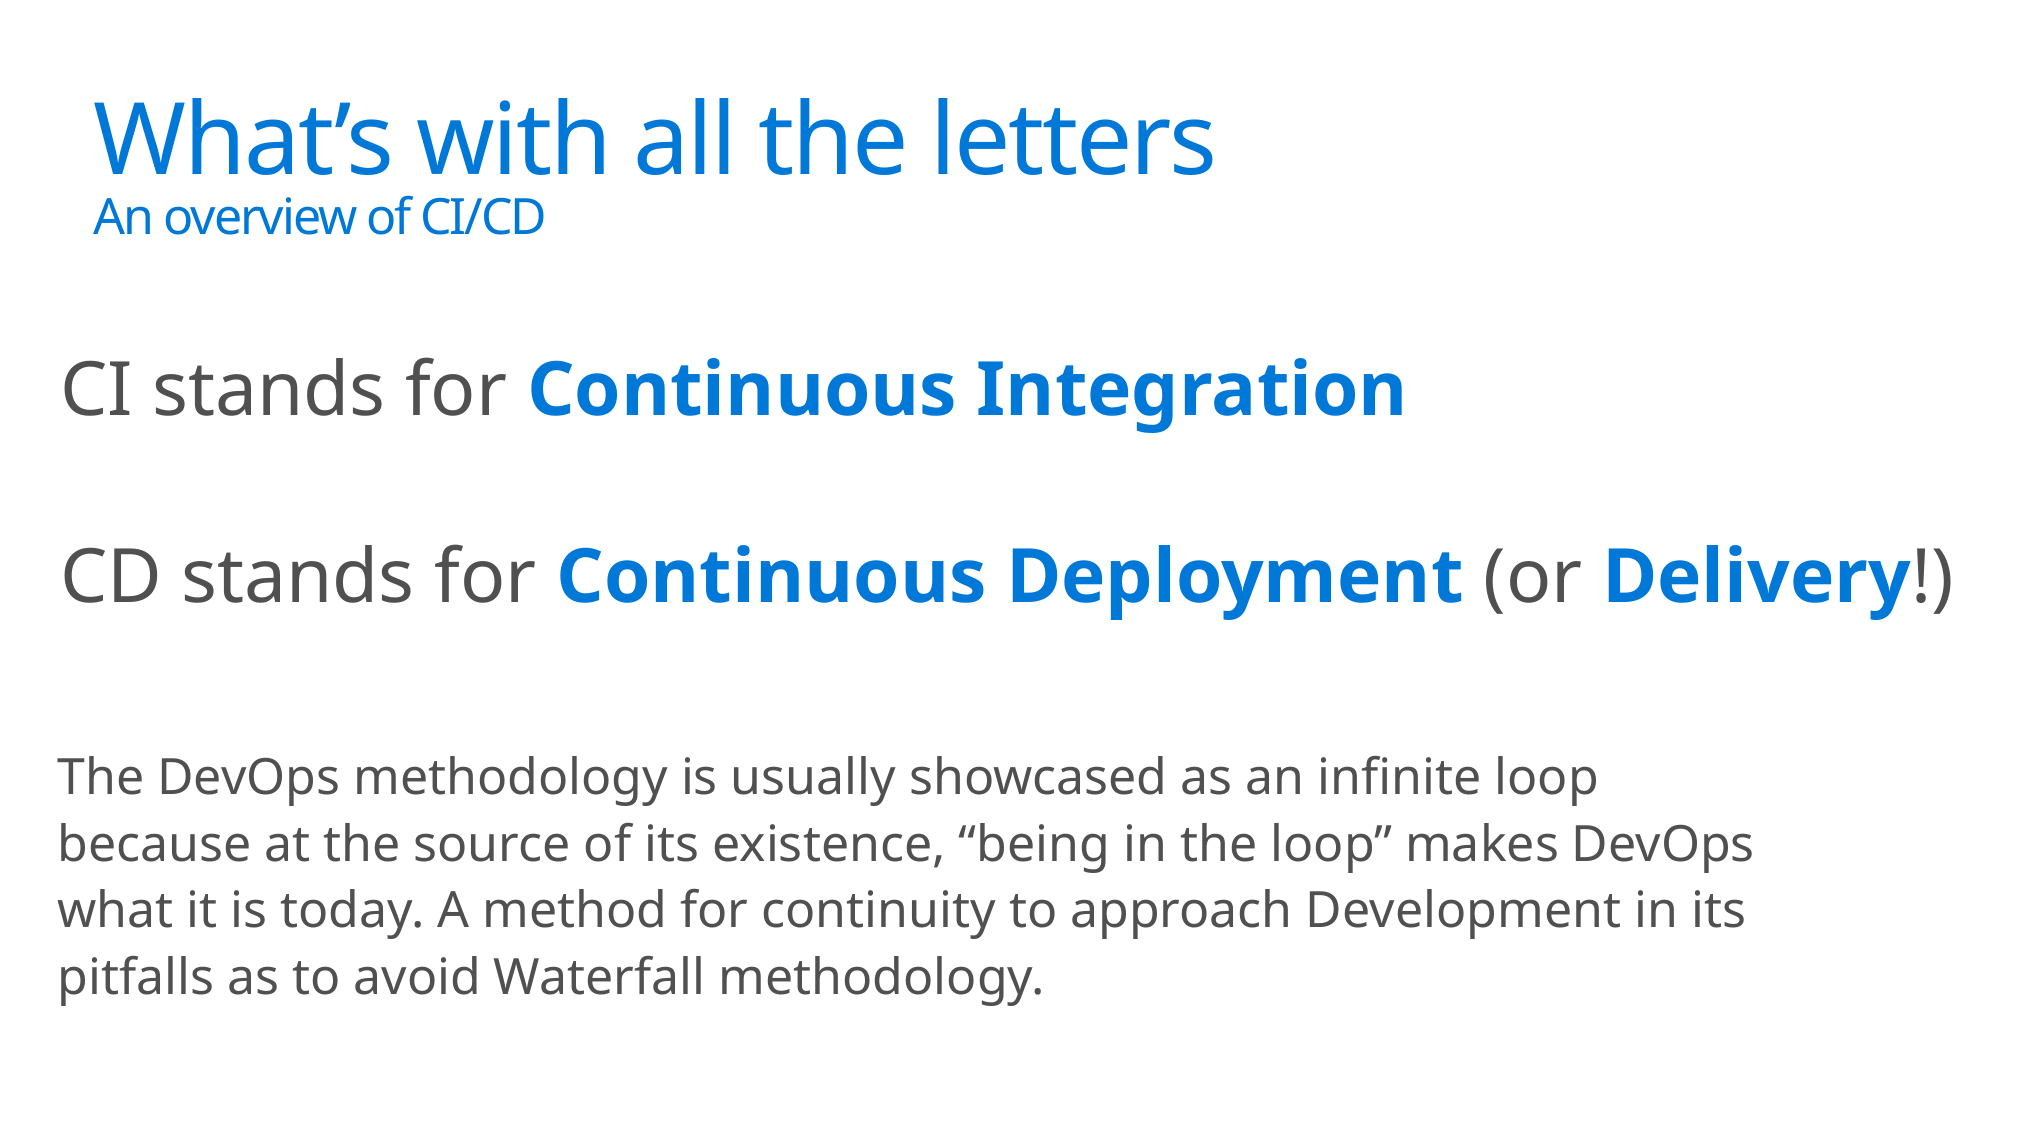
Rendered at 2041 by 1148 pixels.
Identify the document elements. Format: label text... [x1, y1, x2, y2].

text_box The DevOps methodology is usually showcased as an infinite loop because at the source of its existence, “being in the loop” makes DevOps what it is today. A method for continuity to approach Development in its pitfalls as to avoid Waterfall methodology. [27, 727, 1786, 1029]
text_box An overview of CI/CD [70, 224, 2021, 327]
text_box What’s with all the letters [70, 73, 2021, 224]
text_box CI stands for Continuous Integration CD stands for Continuous Deployment (or Delivery!) [29, 326, 1985, 643]
